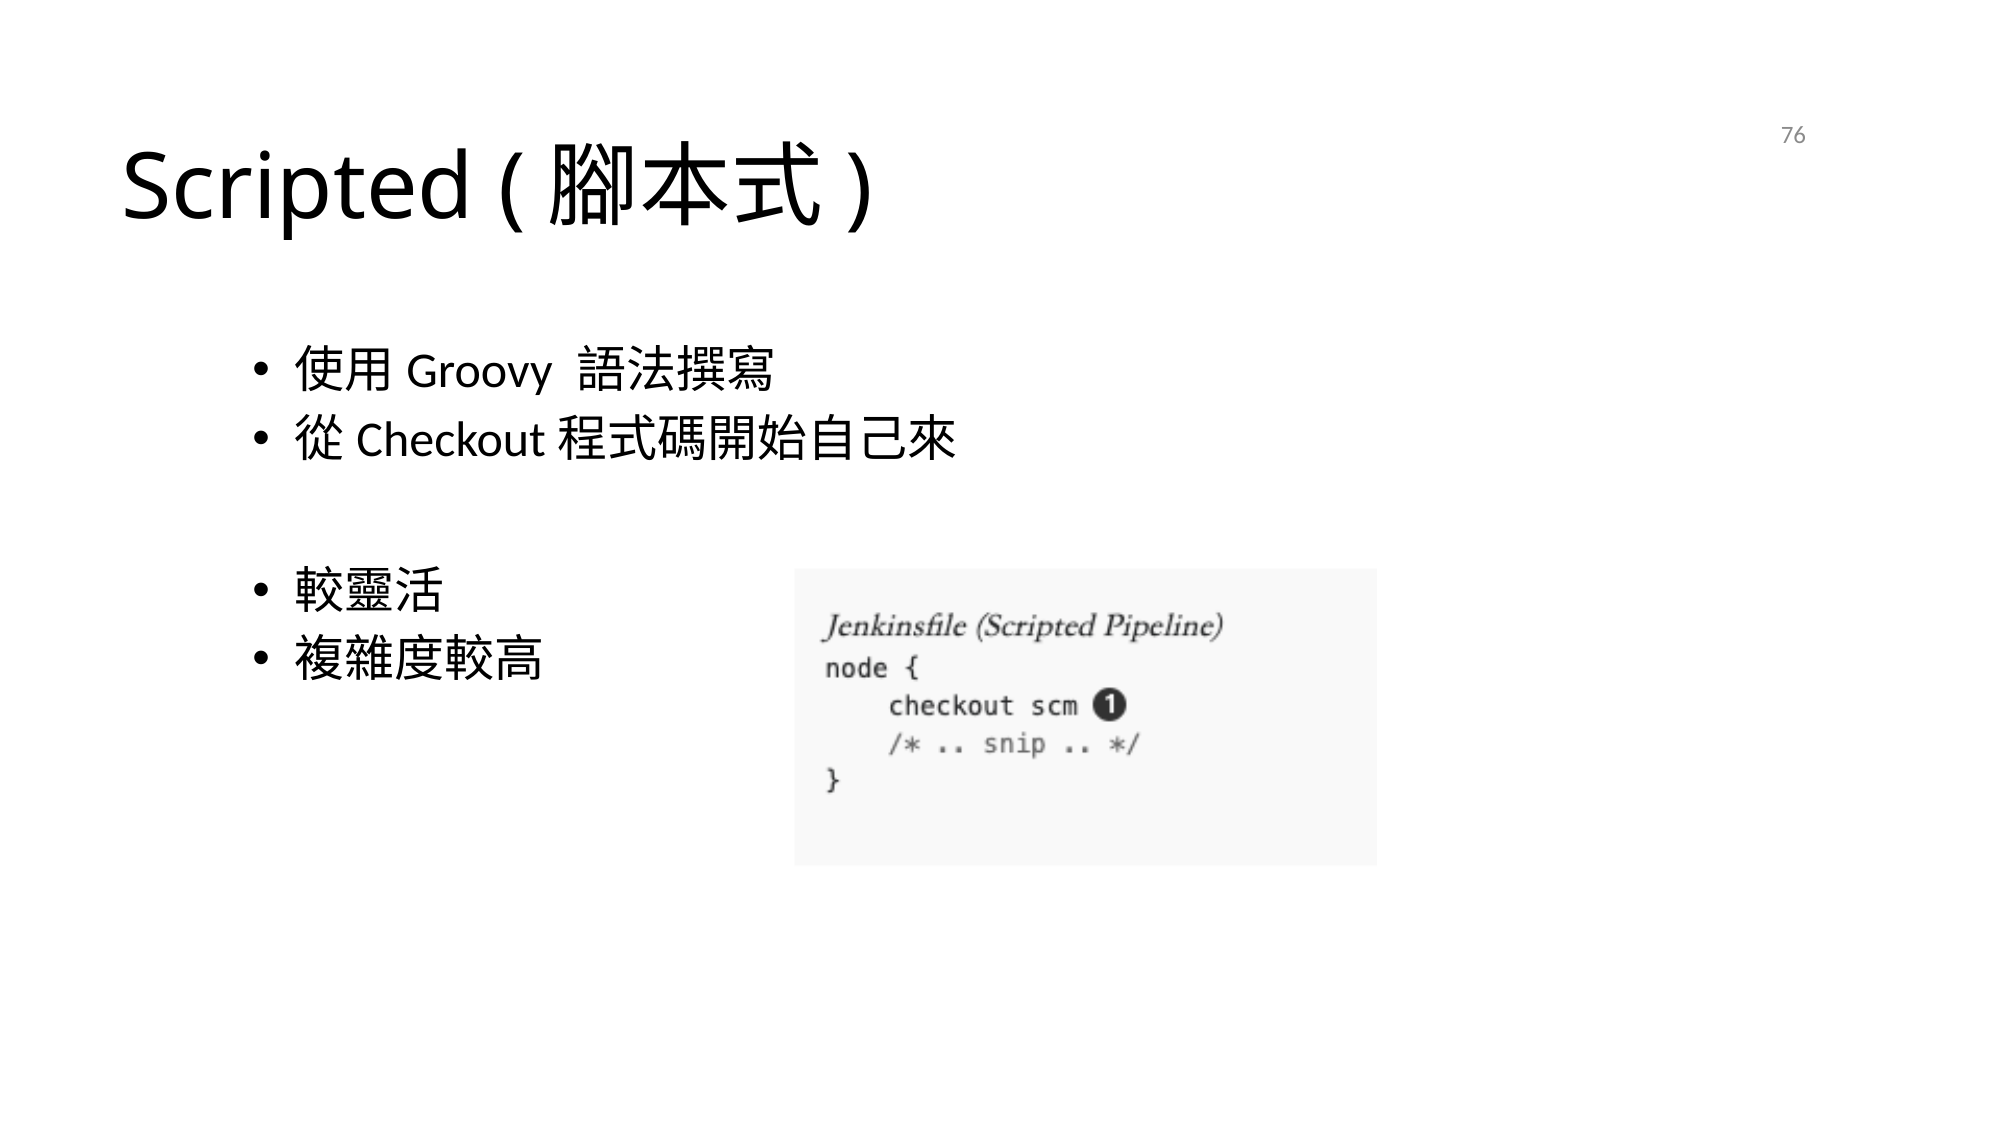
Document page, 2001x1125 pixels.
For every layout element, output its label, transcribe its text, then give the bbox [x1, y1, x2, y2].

list 使用Groovy 語法撰寫 從Checkout程式碼開始自己來 較靈活 複雜度較高 [181, 336, 1649, 1025]
title Scripted (腳本式) [106, 74, 1649, 304]
picture [789, 565, 1377, 889]
slide_number 76 [1712, 92, 1822, 175]
